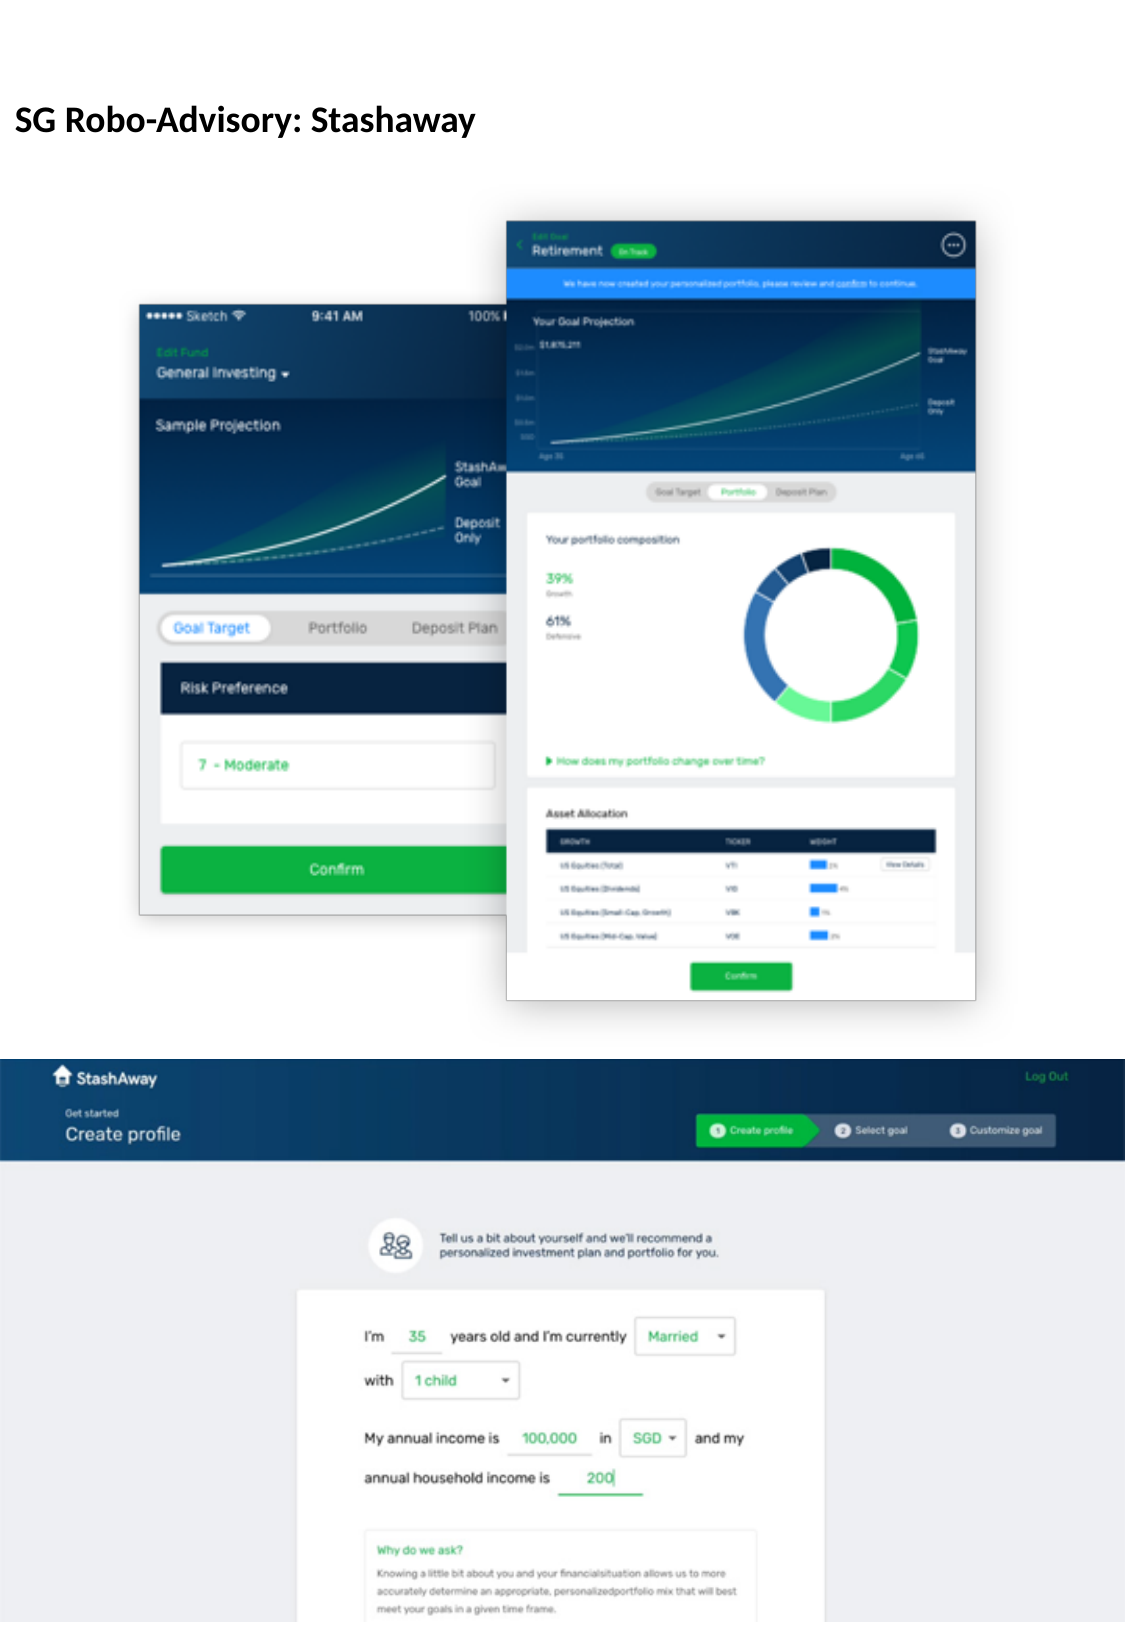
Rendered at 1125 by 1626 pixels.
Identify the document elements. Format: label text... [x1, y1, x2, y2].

picture [119, 184, 1018, 1048]
picture [0, 1059, 1125, 1623]
text_box SG Robo-Advisory: Stashaway [0, 87, 729, 147]
